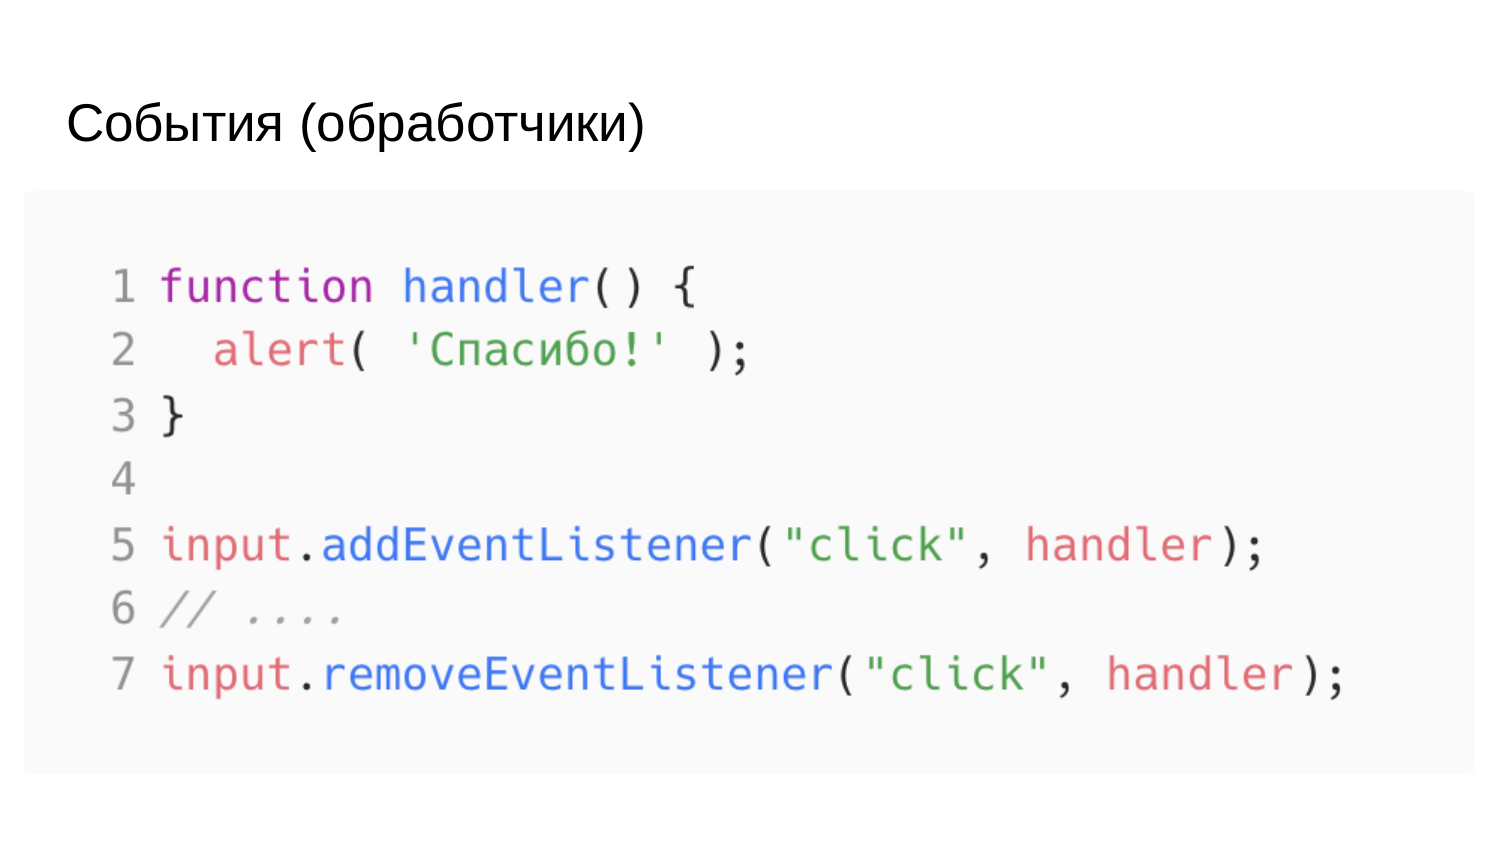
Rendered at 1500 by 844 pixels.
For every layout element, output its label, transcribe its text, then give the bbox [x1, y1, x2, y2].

title События (обработчики) [51, 72, 1449, 167]
picture [24, 191, 1476, 774]
